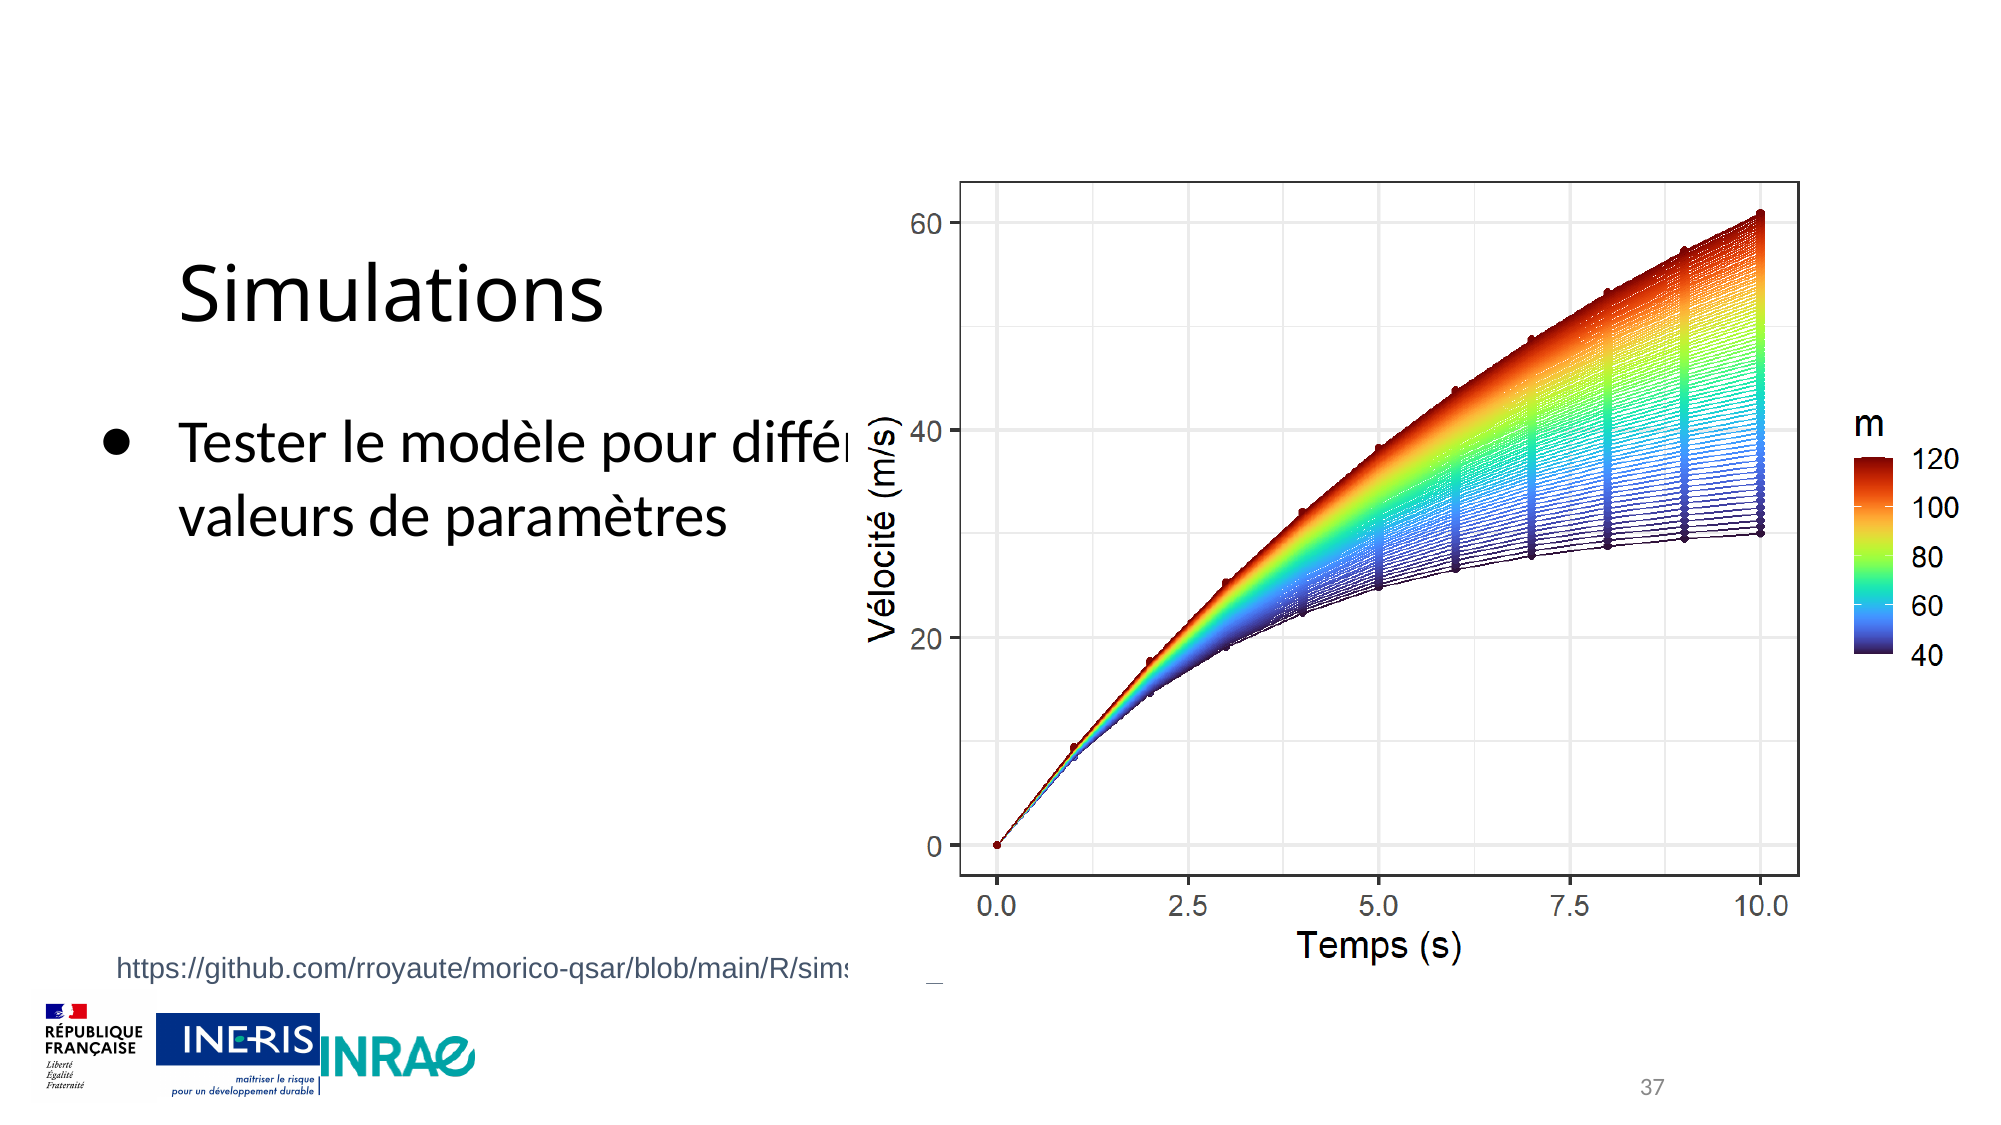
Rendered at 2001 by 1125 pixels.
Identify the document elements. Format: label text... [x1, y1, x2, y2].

text_box https://github.com/rroyaute/morico-qsar/blob/main/R/sims/sims_freefallin.R [96, 931, 2000, 1002]
list Tester le modèle pour différentes valeurs de paramètres script: https://github.com/rroyaute/morico-qsar/blob/main/R/freefallin_sims.R [78, 401, 843, 965]
picture [321, 1035, 475, 1077]
slide_number 37 [1370, 1046, 1666, 1125]
picture [31, 989, 320, 1103]
picture [848, 163, 1996, 983]
title Simulations [78, 196, 843, 355]
